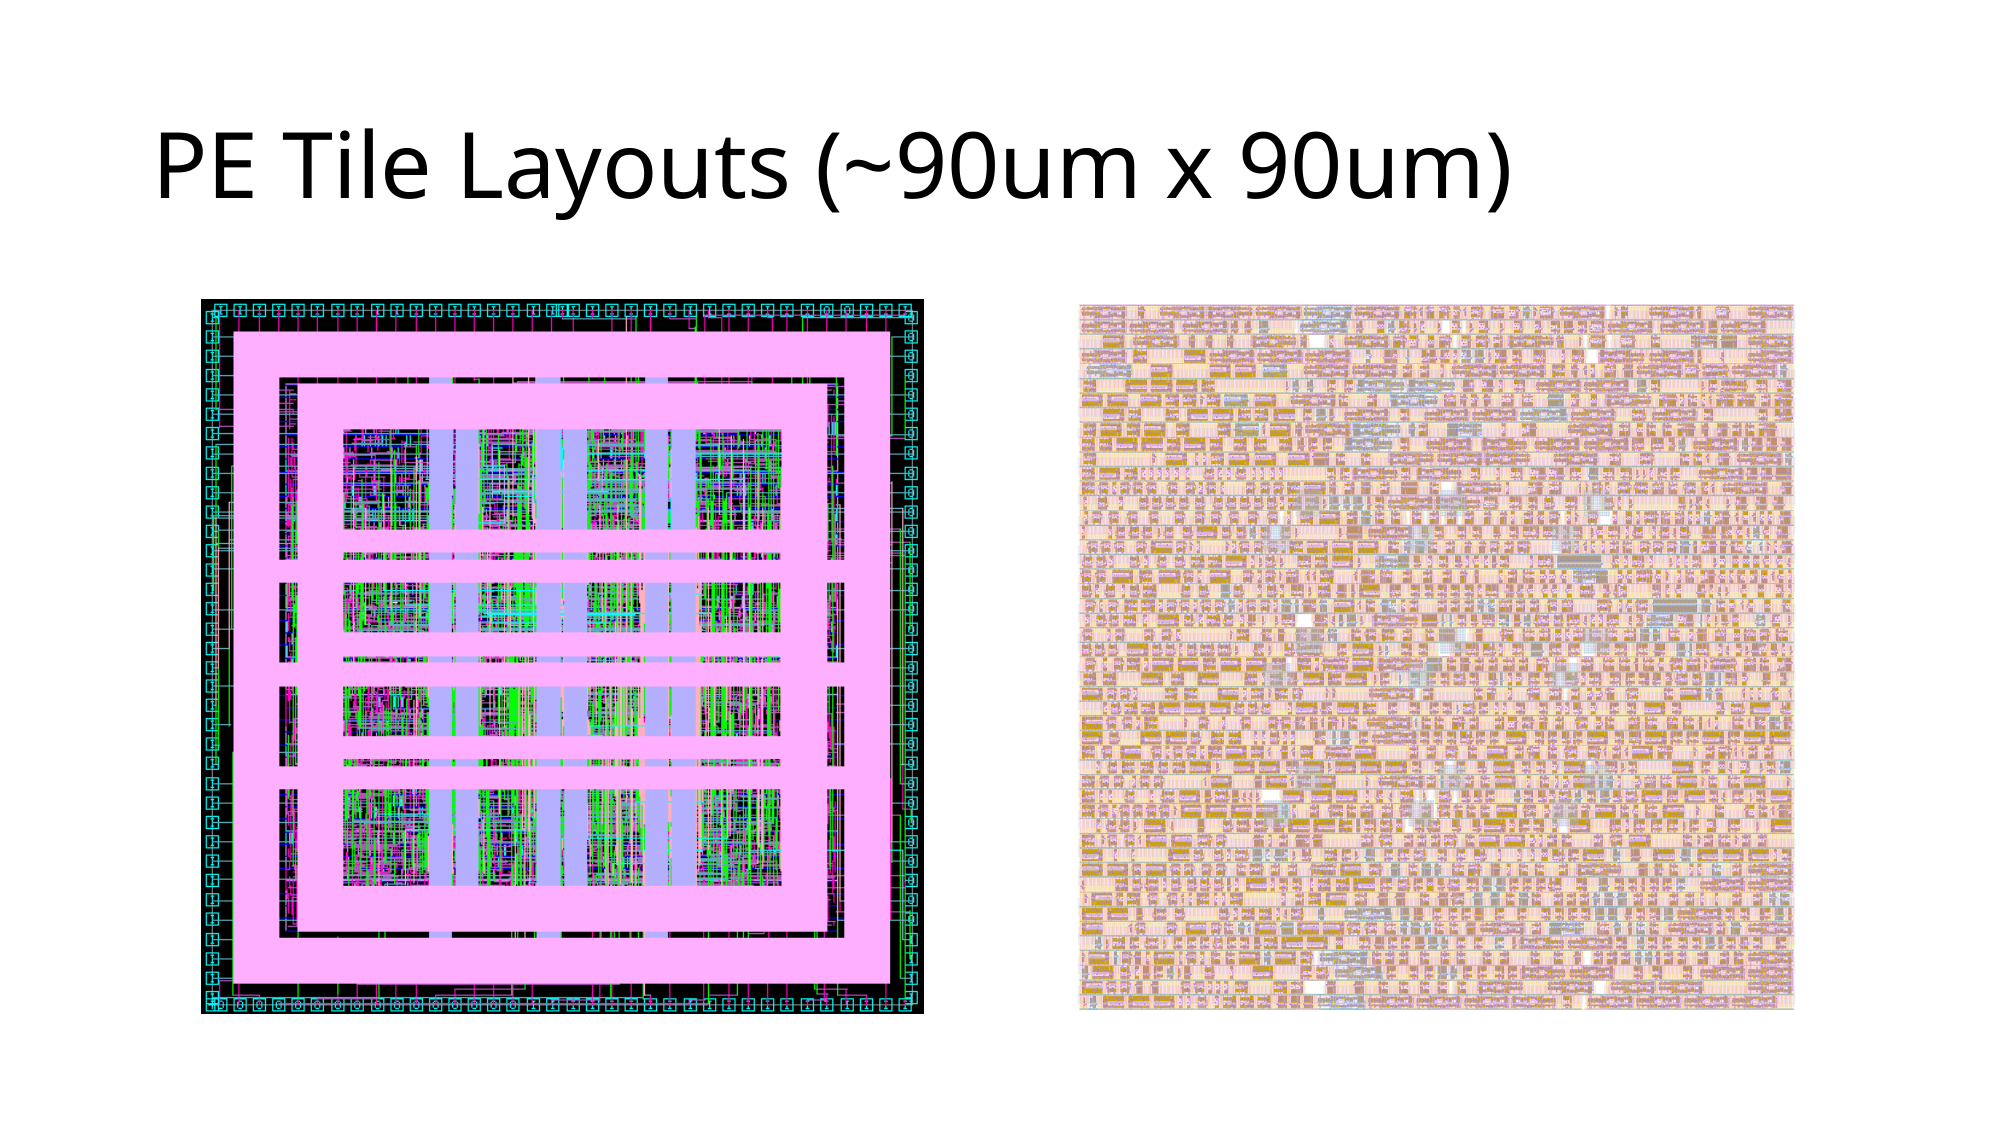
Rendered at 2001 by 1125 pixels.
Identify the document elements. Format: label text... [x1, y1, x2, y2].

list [1076, 299, 1799, 1014]
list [201, 299, 924, 1014]
title PE Tile Layouts (~90um x 90um) [137, 59, 1863, 278]
